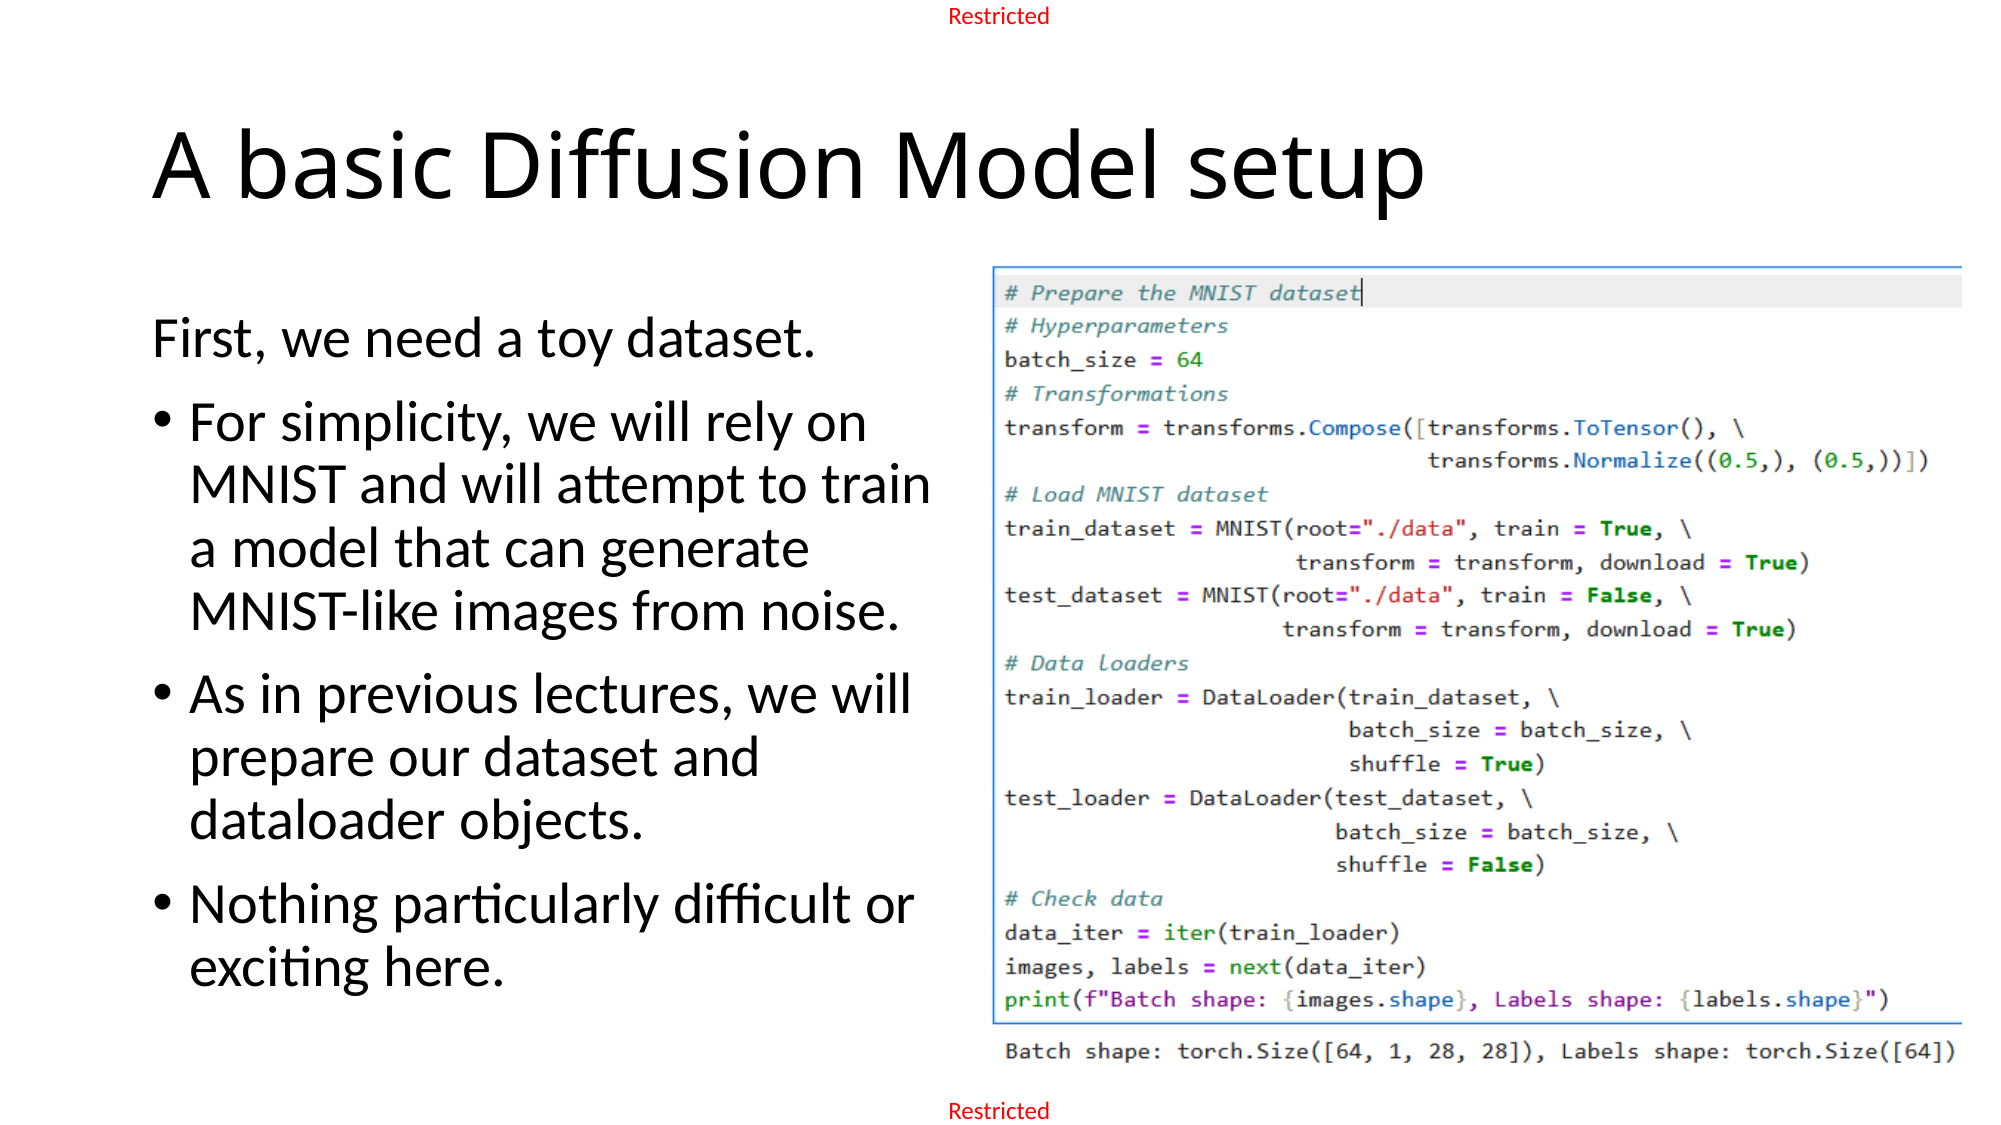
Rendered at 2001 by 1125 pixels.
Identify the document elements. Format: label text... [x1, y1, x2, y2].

picture [987, 262, 1962, 1066]
title A basic Diffusion Model setup [137, 59, 1863, 278]
list First, we need a toy dataset. For simplicity, we will rely on MNIST and will attempt to train a model that can generate MNIST-like images from noise. As in previous lectures, we will prepare our dataset and dataloader objects. Nothing particularly difficult or exciting here. [137, 299, 988, 1102]
